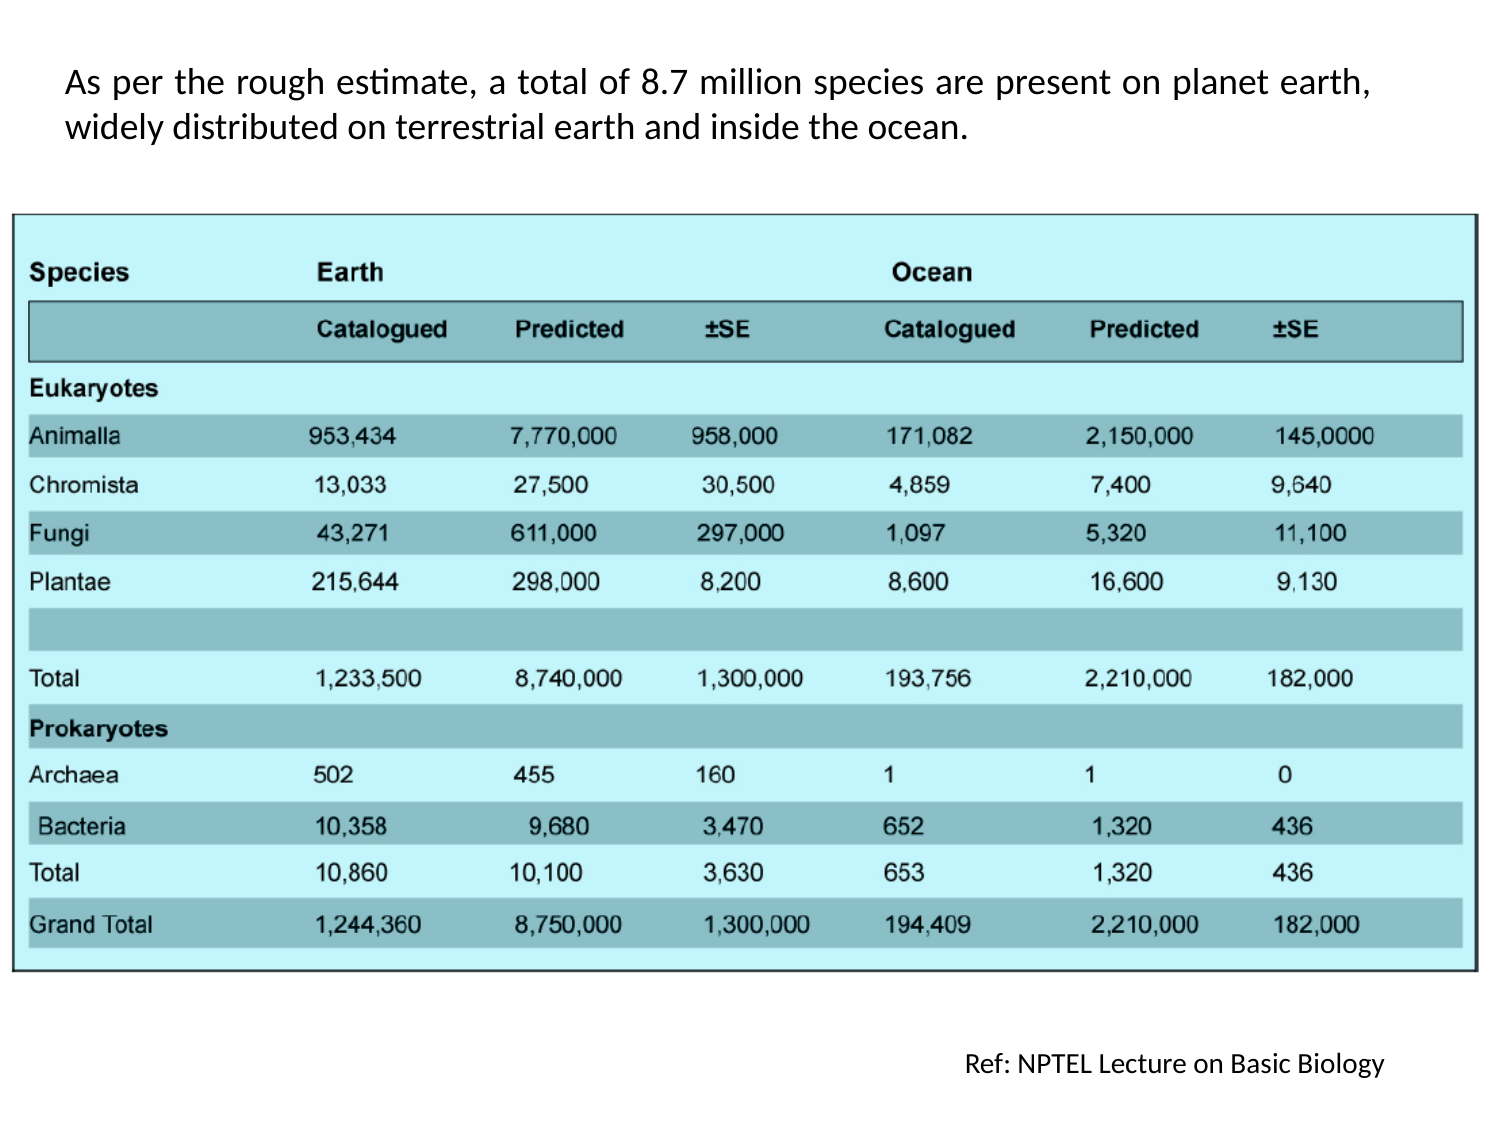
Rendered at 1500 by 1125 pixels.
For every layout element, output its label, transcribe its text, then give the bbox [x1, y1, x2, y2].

text_box As per the rough estimate, a total of 8.7 million species are present on planet earth, widely distributed on terrestrial earth and inside the ocean. [49, 49, 1388, 155]
text_box Ref: NPTEL Lecture on Basic Biology [950, 1037, 1500, 1088]
picture [0, 199, 1491, 976]
